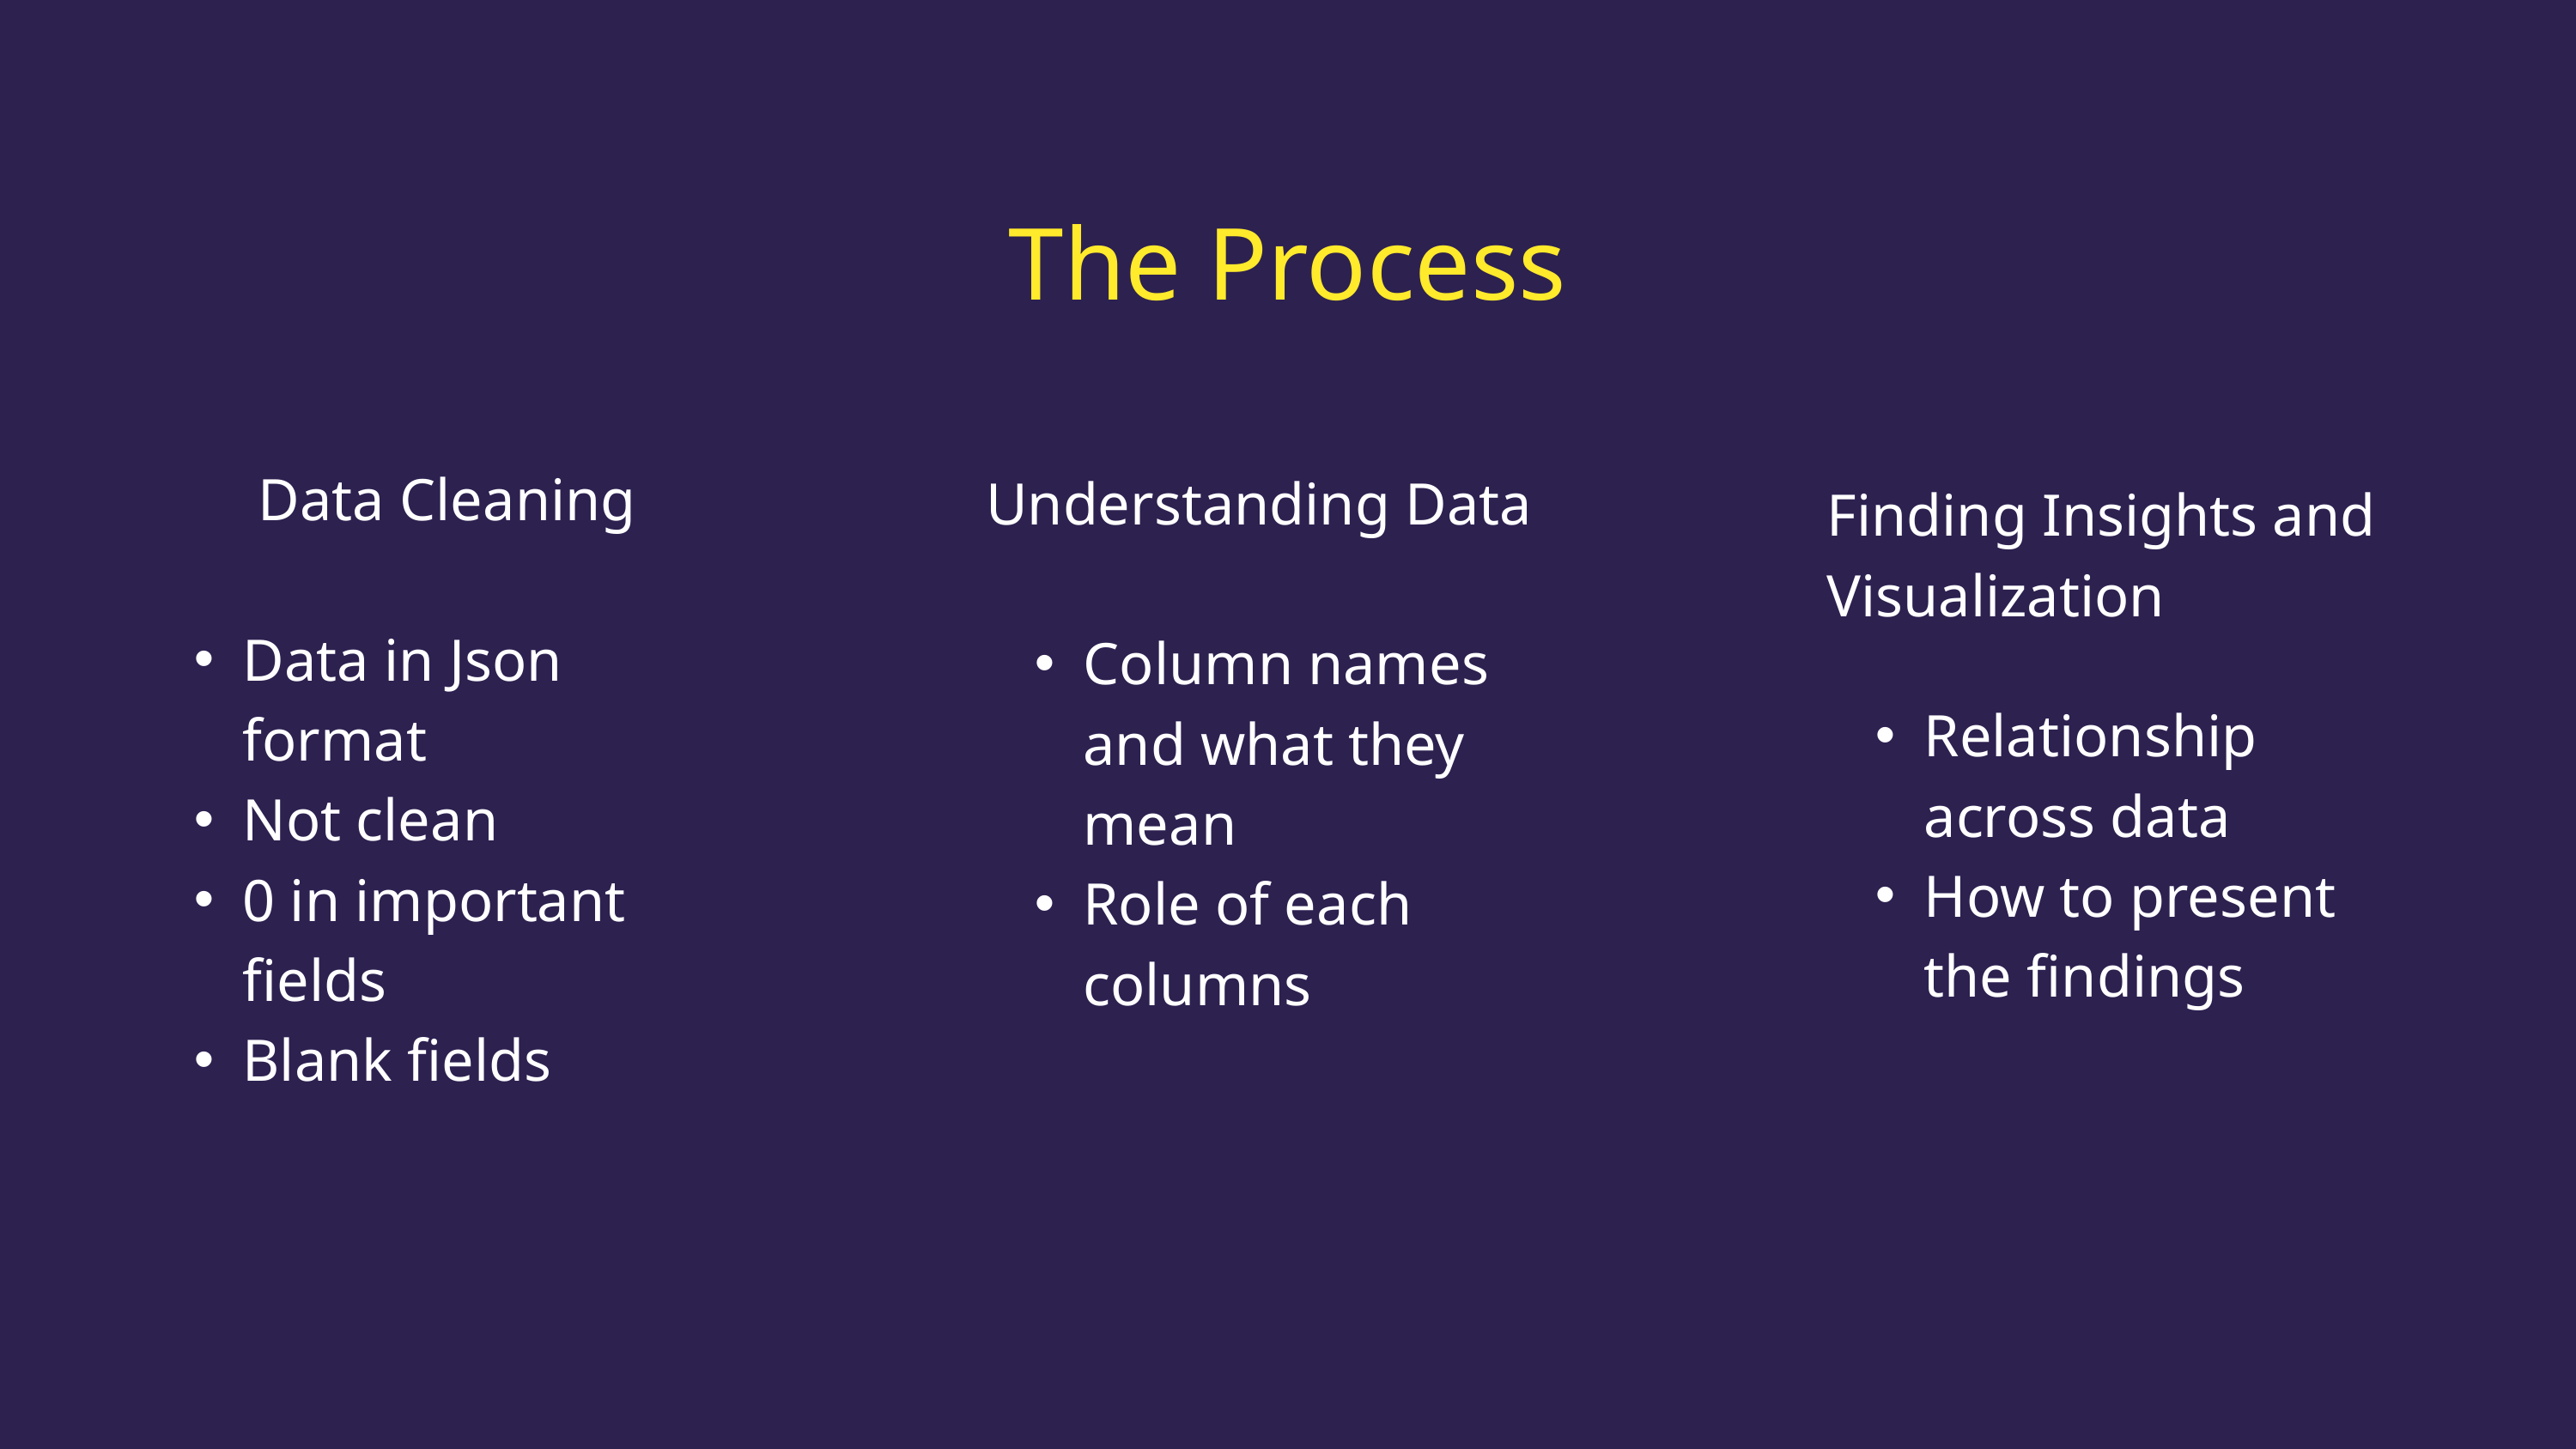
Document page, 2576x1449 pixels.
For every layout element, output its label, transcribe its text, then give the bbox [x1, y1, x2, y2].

text_box Data Cleaning Data in Json format Not clean 0 in important fields Blank fields [145, 452, 750, 1173]
text_box Finding Insights and Visualization Relationship across data How to present the findings [1826, 468, 2432, 1009]
text_box The Process [703, 179, 1873, 320]
text_box Understanding Data Column names and what they mean Role of each columns [986, 456, 1590, 1177]
